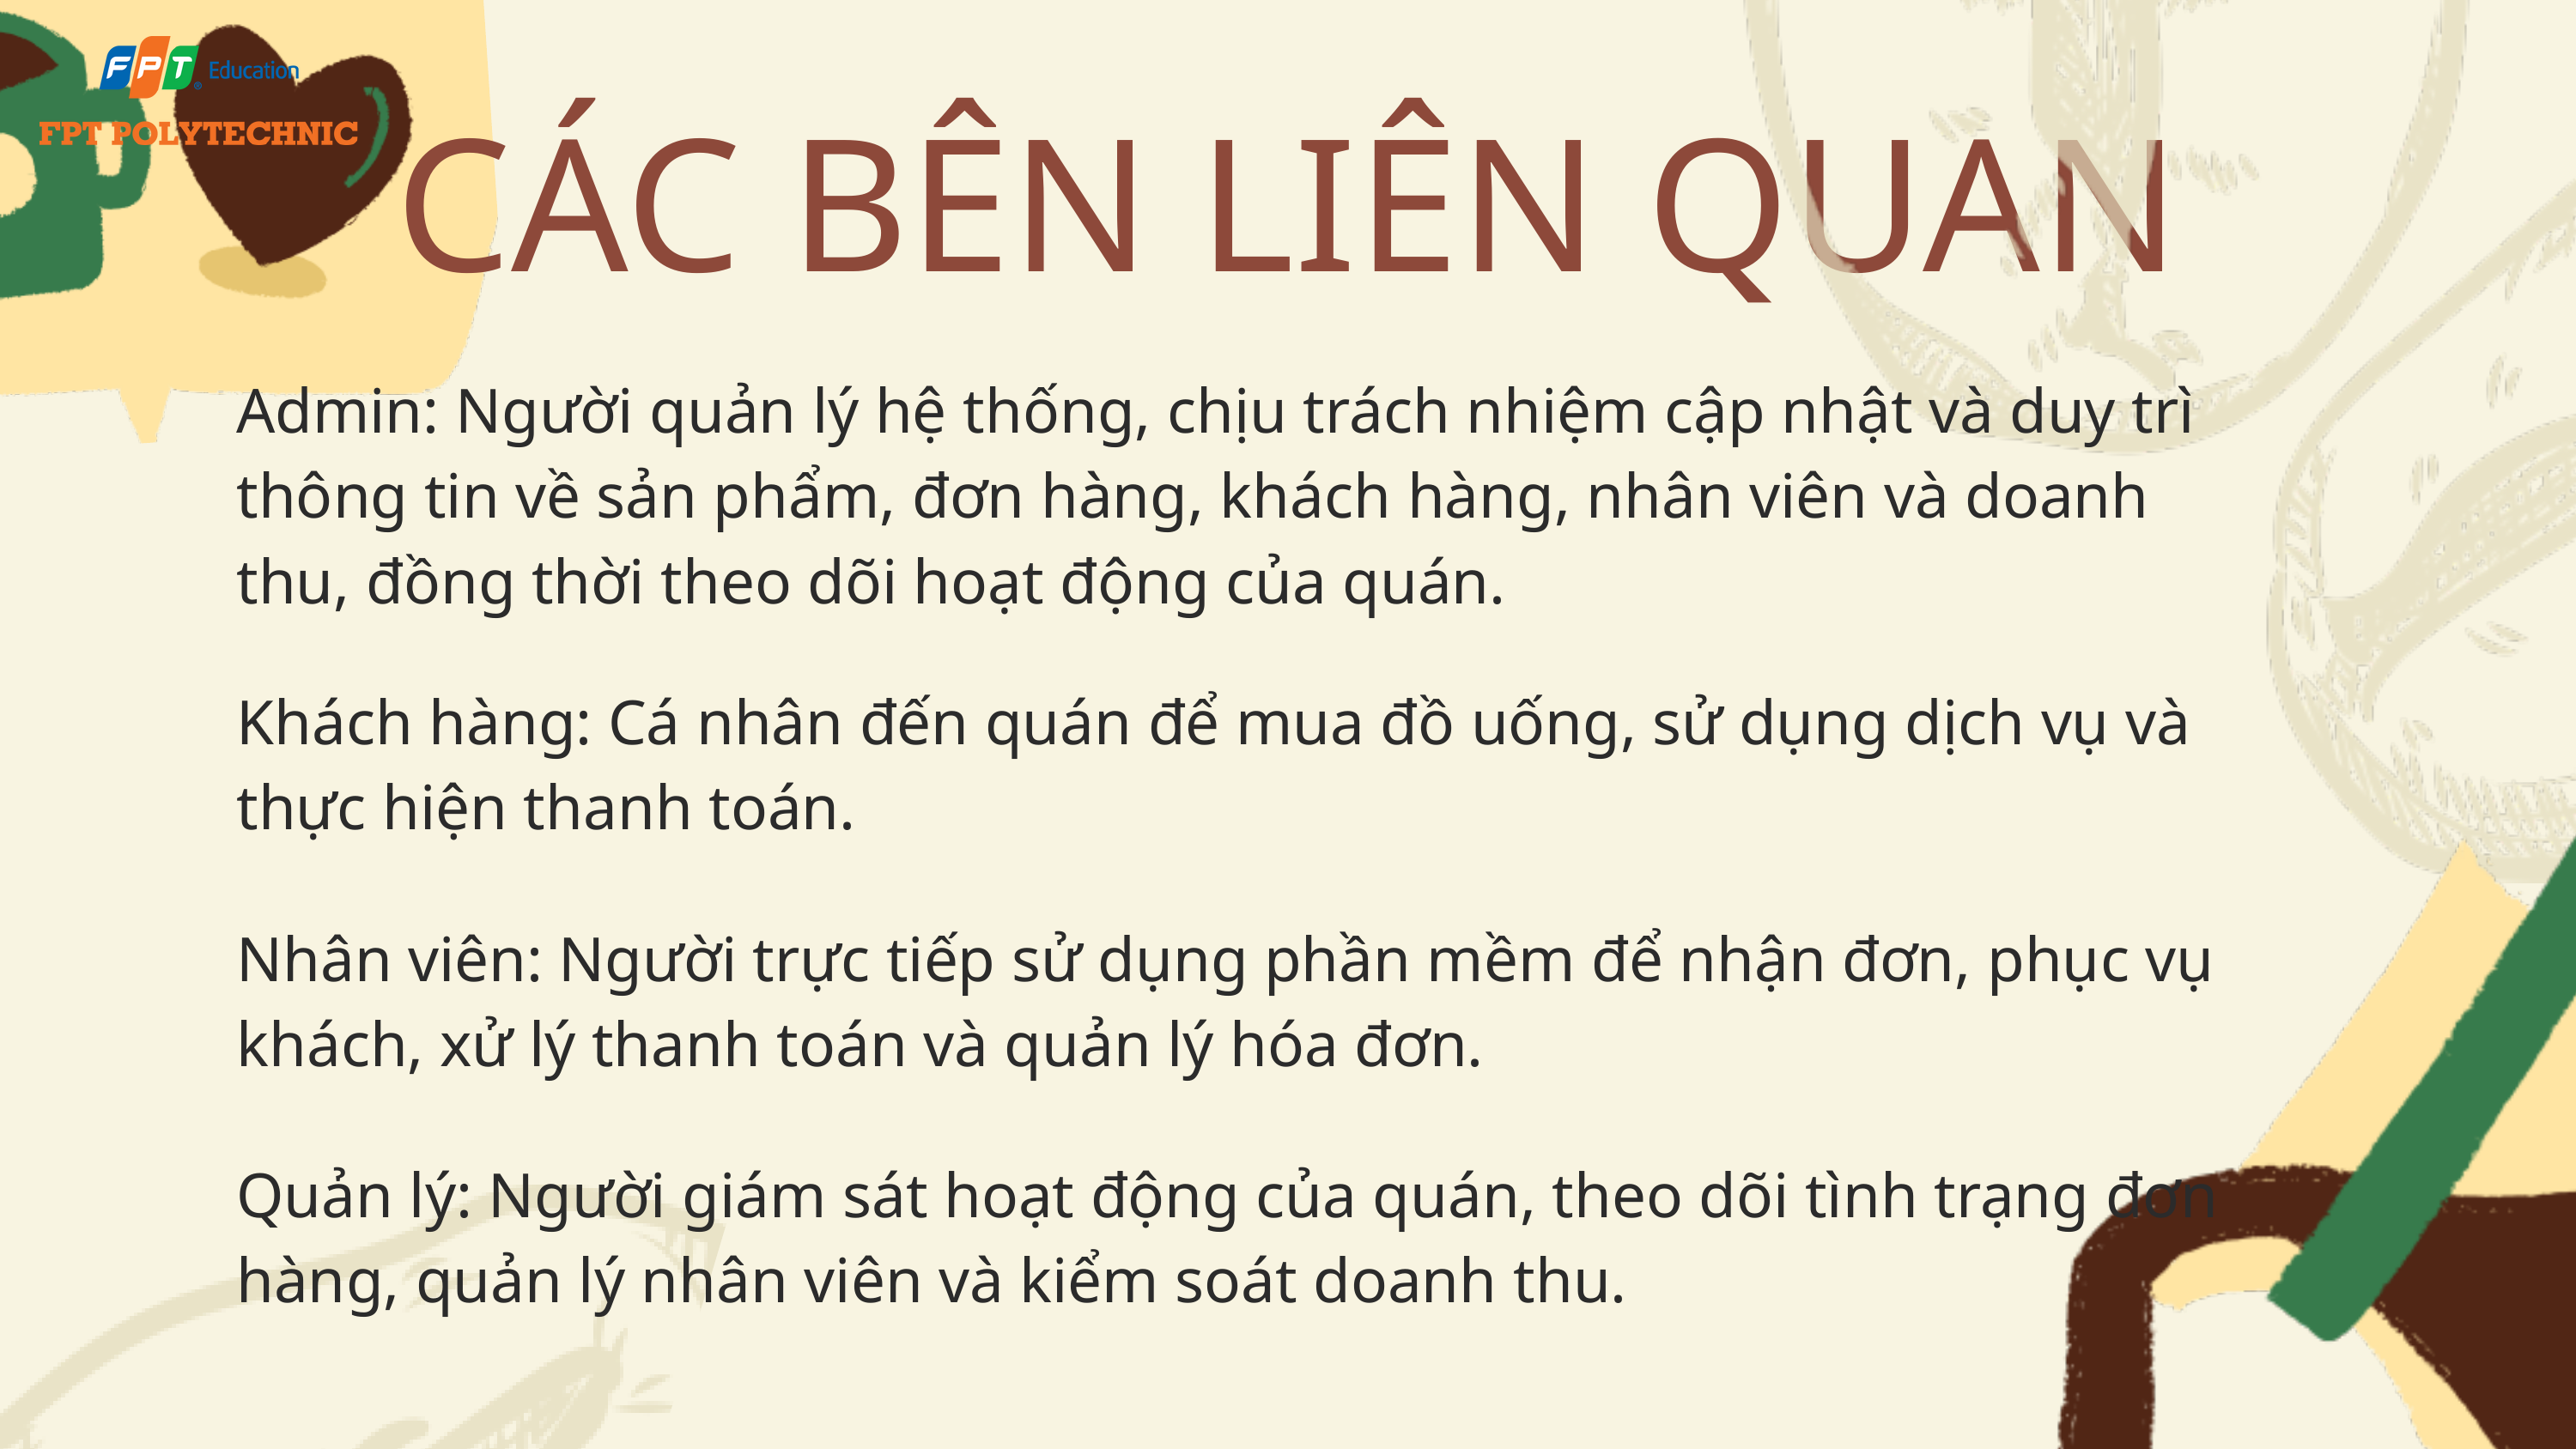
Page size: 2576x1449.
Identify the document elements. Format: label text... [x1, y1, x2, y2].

text_box [0, 640, 827, 1449]
text_box [0, 0, 507, 453]
text_box Quản lý: Người giám sát hoạt động của quán, theo dõi tình trạng đơn hàng, quản lý nhân viên và kiểm soát doanh thu. [236, 1143, 2261, 1315]
text_box Khách hàng: Cá nhân đến quán để mua đồ uống, sử dụng dịch vụ và thực hiện thanh toán. [236, 671, 1742, 842]
text_box [1892, 791, 2576, 1449]
text_box Nhân viên: Người trực tiếp sử dụng phần mềm để nhận đơn, phục vụ khách, xử lý thanh toán và quản lý hóa đơn. [236, 908, 2261, 1079]
text_box [39, 36, 358, 145]
text_box CÁC BÊN LIÊN QUAN [346, 137, 1742, 309]
text_box Admin: Người quản lý hệ thống, chịu trách nhiệm cập nhật và duy trì thông tin về sản phẩm, đơn hàng, khách hàng, nhân viên và doanh thu, đồng thời theo dõi hoạt động của quán. [236, 360, 2261, 616]
text_box [1742, 0, 2576, 883]
